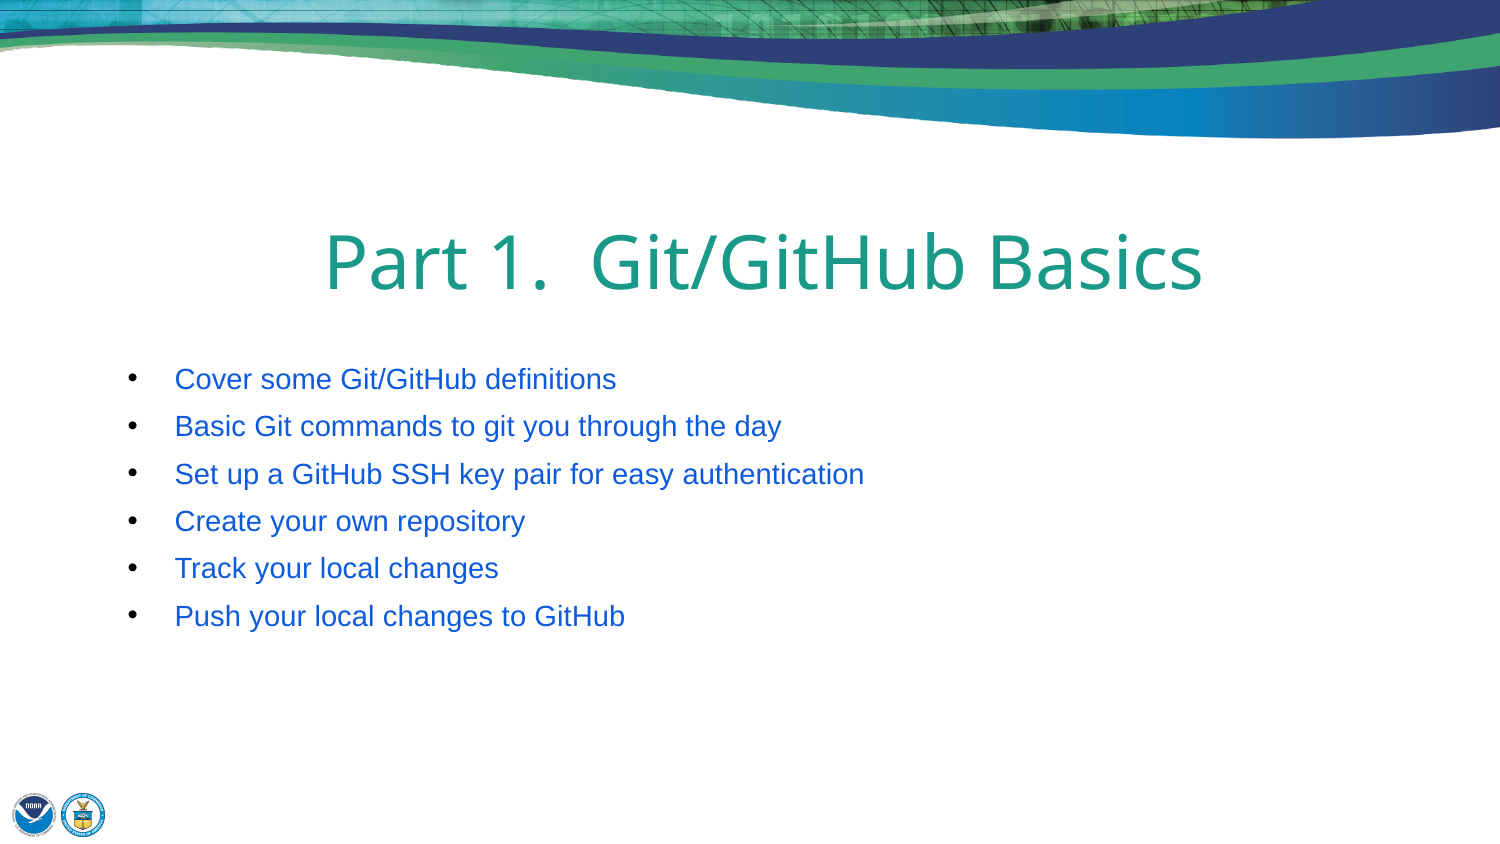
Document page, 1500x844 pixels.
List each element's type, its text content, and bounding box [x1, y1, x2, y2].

picture [91, 823, 105, 837]
title Part 1. Git/GitHub Basics [65, 190, 1464, 329]
picture [12, 793, 56, 837]
picture [0, 0, 1500, 146]
picture [64, 797, 100, 837]
picture [91, 793, 105, 807]
text_box Cover some Git/GitHub definitions Basic Git commands to git you through the day Set up a GitHub SSH key pair for easy authentication Create your own repository Track your local changes Push your local changes to GitHub [113, 352, 1363, 640]
picture [61, 823, 75, 837]
picture [61, 793, 75, 807]
